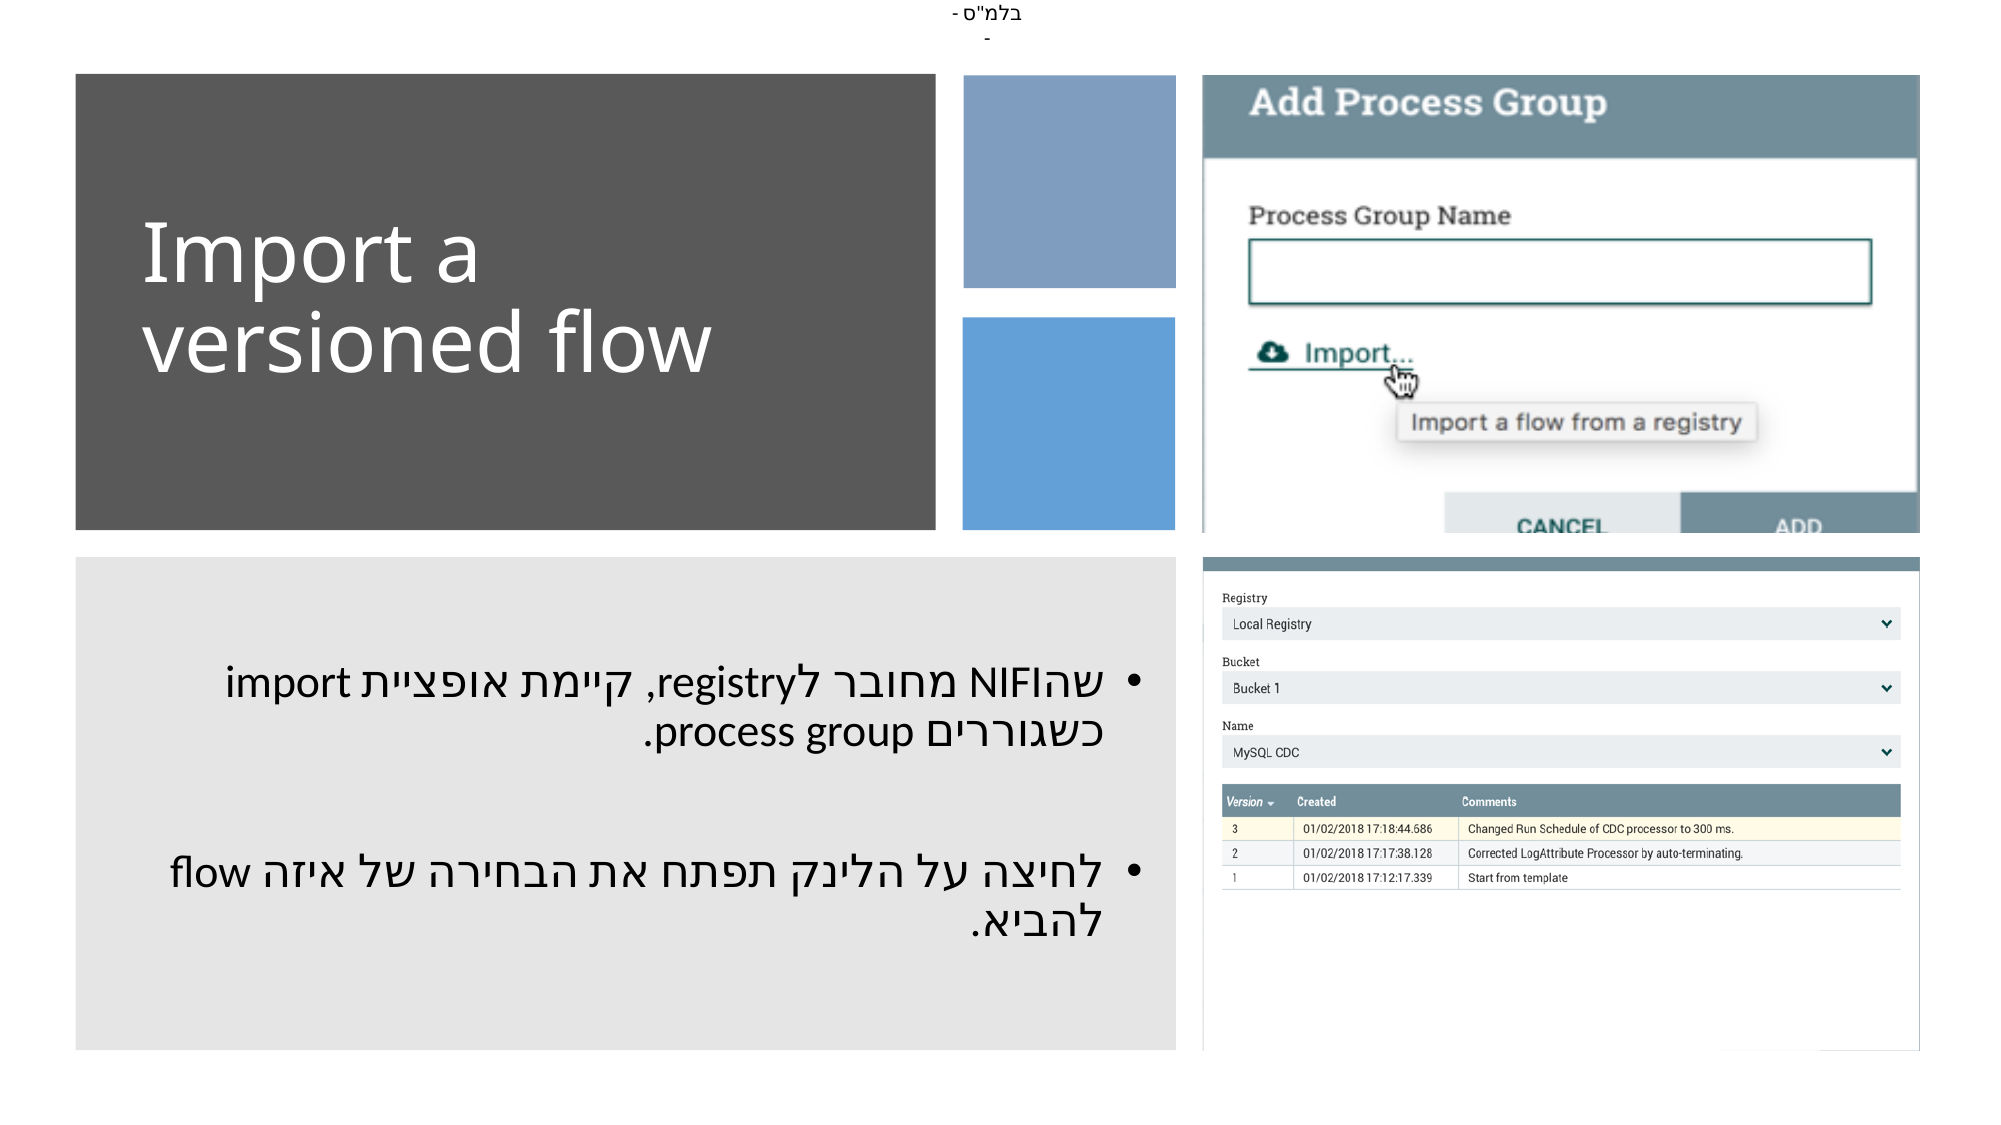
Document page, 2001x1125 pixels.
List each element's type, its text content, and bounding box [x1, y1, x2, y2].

list שהNIFI מחובר לregistry, קיימת אופציית import כשגוררים process group. לחיצה על הלינק תפתח את הבחירה של איזה flow להביא. [90, 598, 1158, 1006]
title Import a versioned flow [127, 125, 890, 477]
picture [1202, 557, 1920, 1051]
text_box [75, 556, 1177, 1051]
text_box [963, 74, 1177, 289]
text_box [962, 316, 1176, 531]
text_box [75, 73, 937, 531]
picture [1202, 75, 1920, 533]
